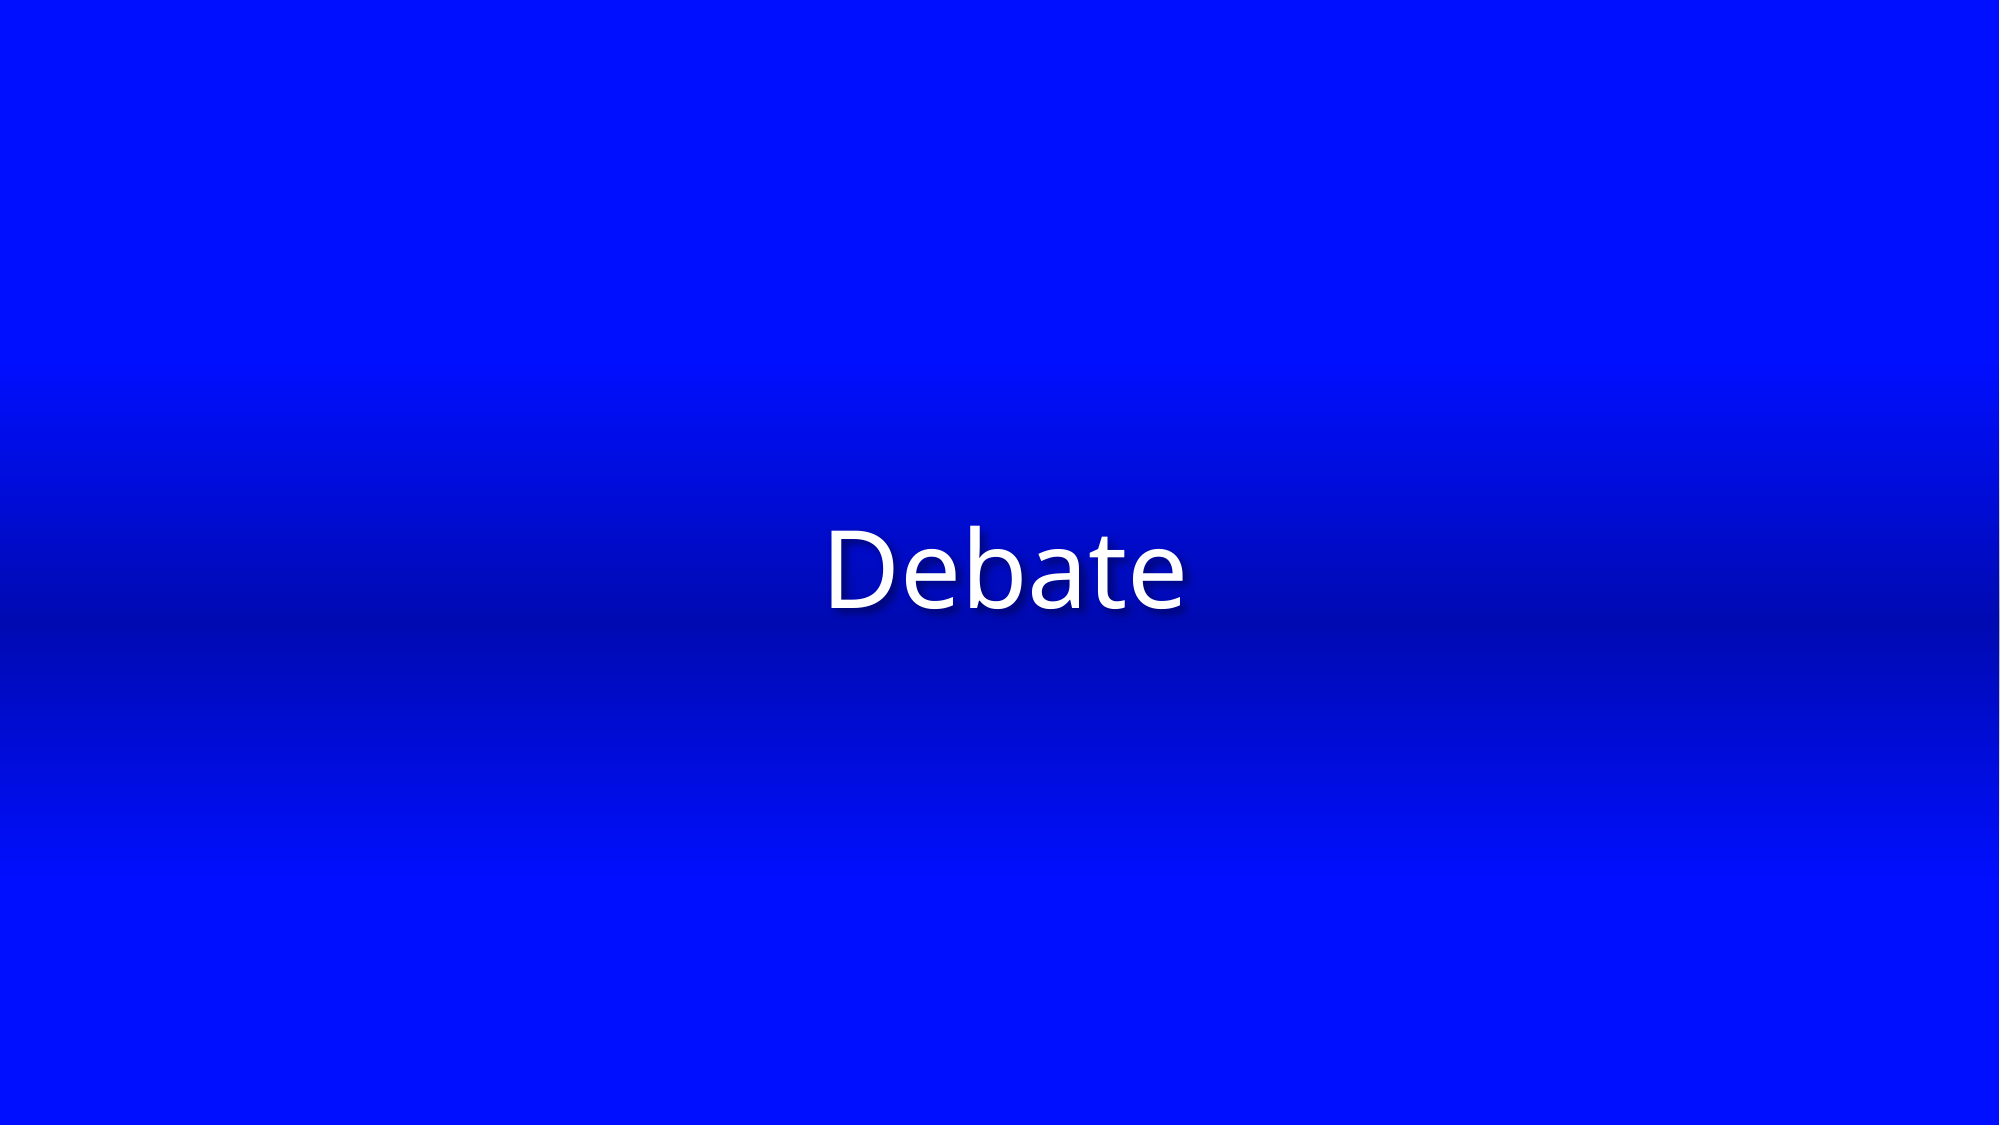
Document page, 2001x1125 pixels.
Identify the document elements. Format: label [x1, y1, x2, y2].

text_box [0, 0, 2000, 1125]
